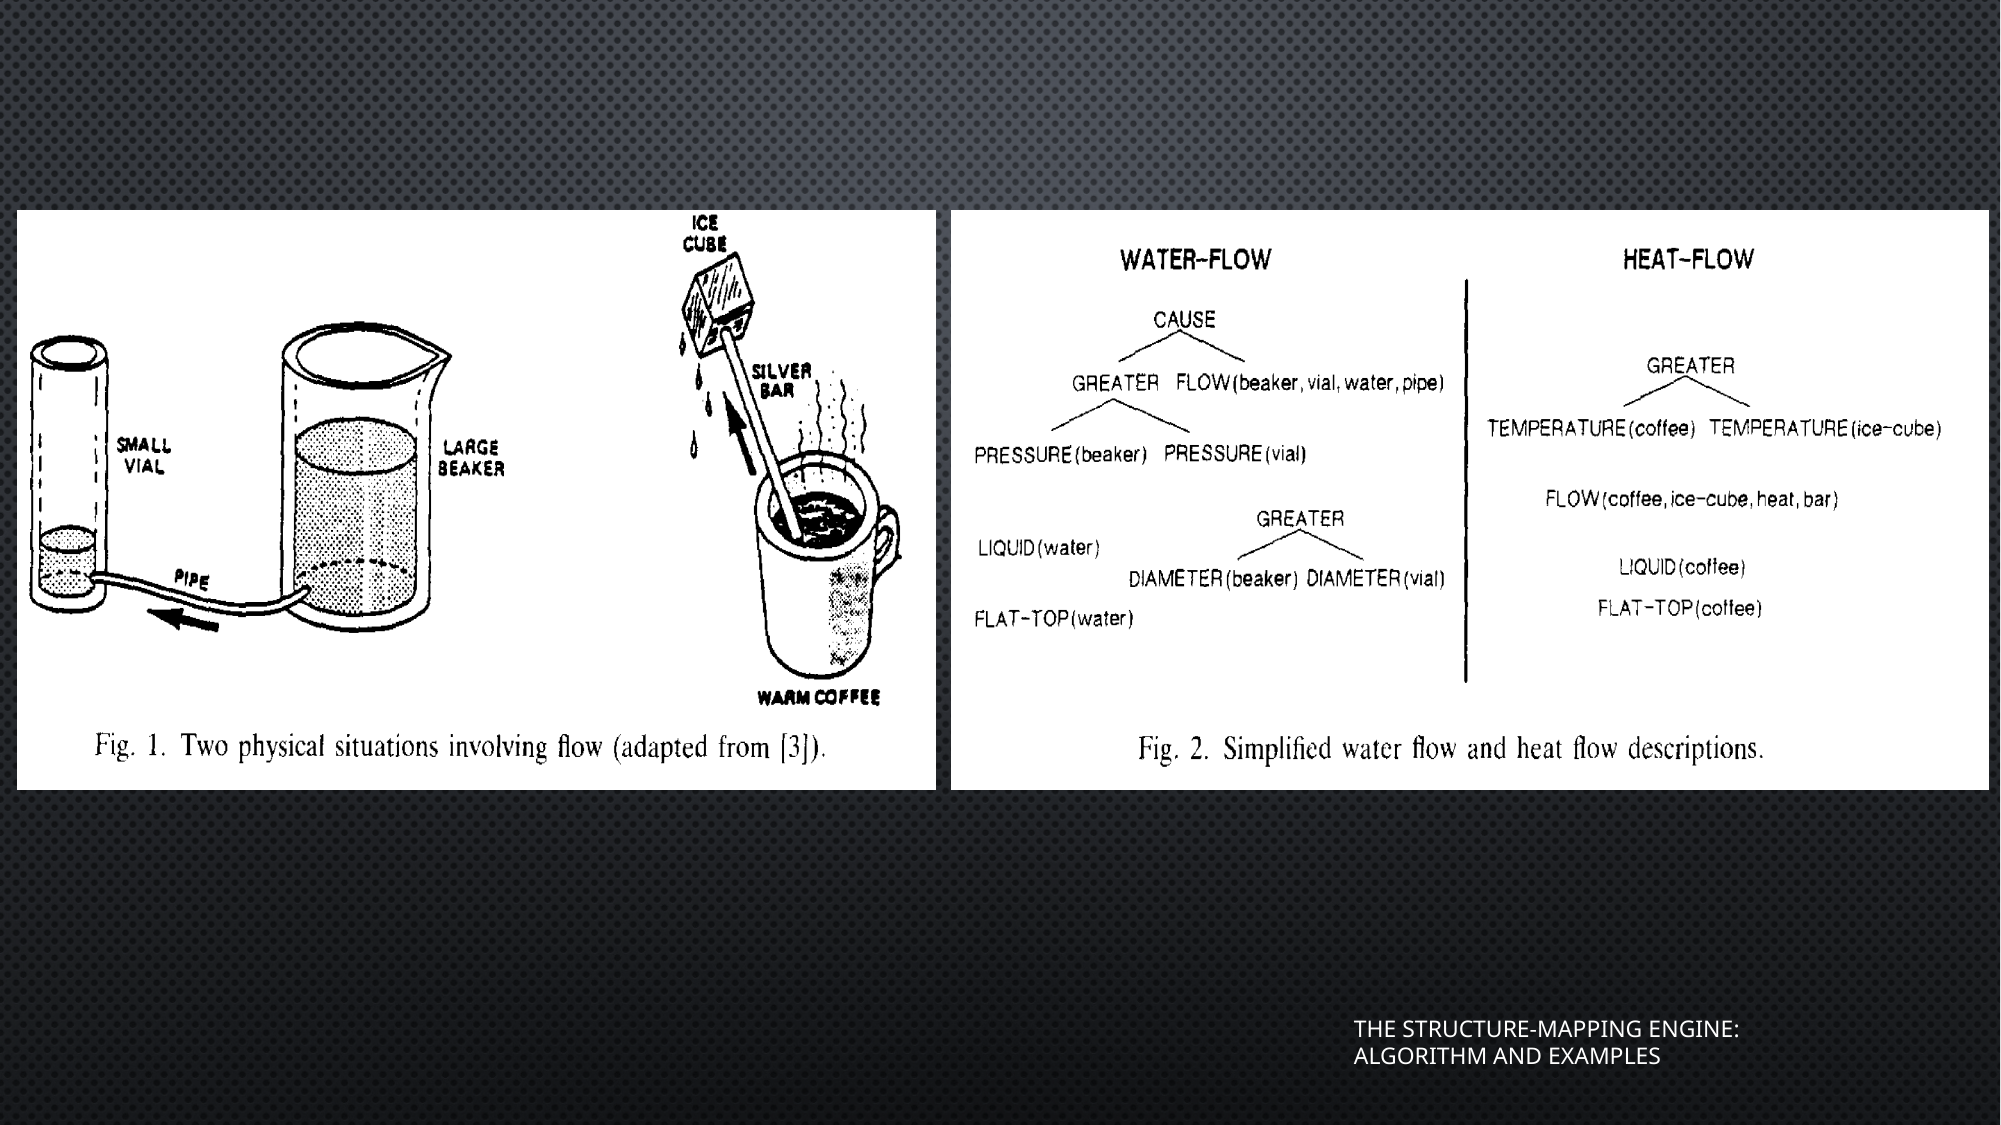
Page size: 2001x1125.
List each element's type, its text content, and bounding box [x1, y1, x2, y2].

picture [951, 209, 1989, 790]
text_box The Structure-Mapping Engine: Algorithm and Examples [1339, 1007, 1871, 1077]
picture [17, 209, 936, 790]
